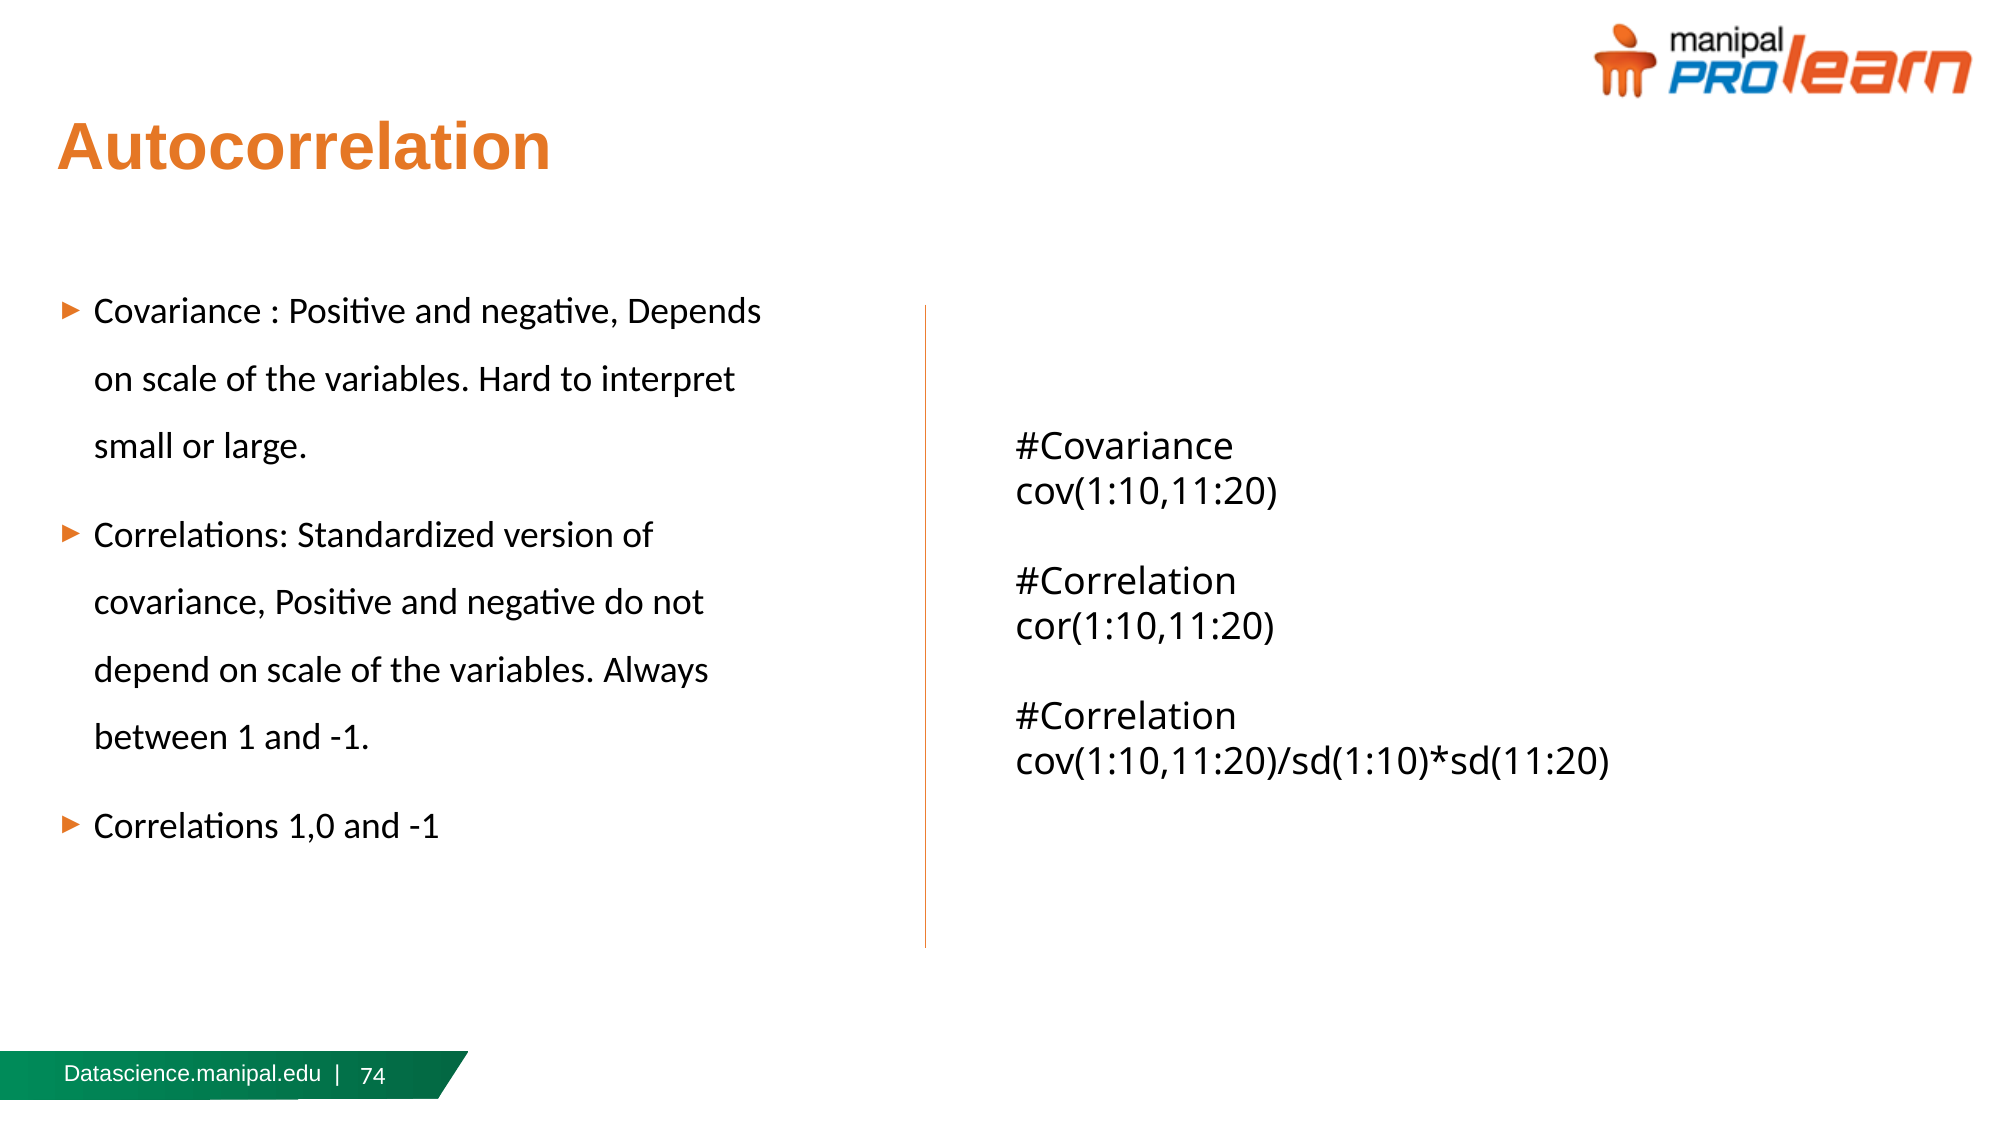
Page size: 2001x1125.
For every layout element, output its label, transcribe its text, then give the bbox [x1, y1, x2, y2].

text_box Covariance : Positive and negative, Depends on scale of the variables. Hard to interpret small or large. Correlations: Standardized version of covariance, Positive and negative do not depend on scale of the variables. Always between 1 and -1. Correlations 1,0 and -1 [41, 256, 807, 898]
text_box #Covariance cov(1:10,11:20) #Correlation cor(1:10,11:20) #Correlation cov(1:10,11:20)/sd(1:10)*sd(11:20) [1000, 414, 1699, 834]
slide_number 74 [345, 1044, 467, 1105]
picture [1578, 18, 1984, 100]
title Autocorrelation [41, 39, 1767, 257]
